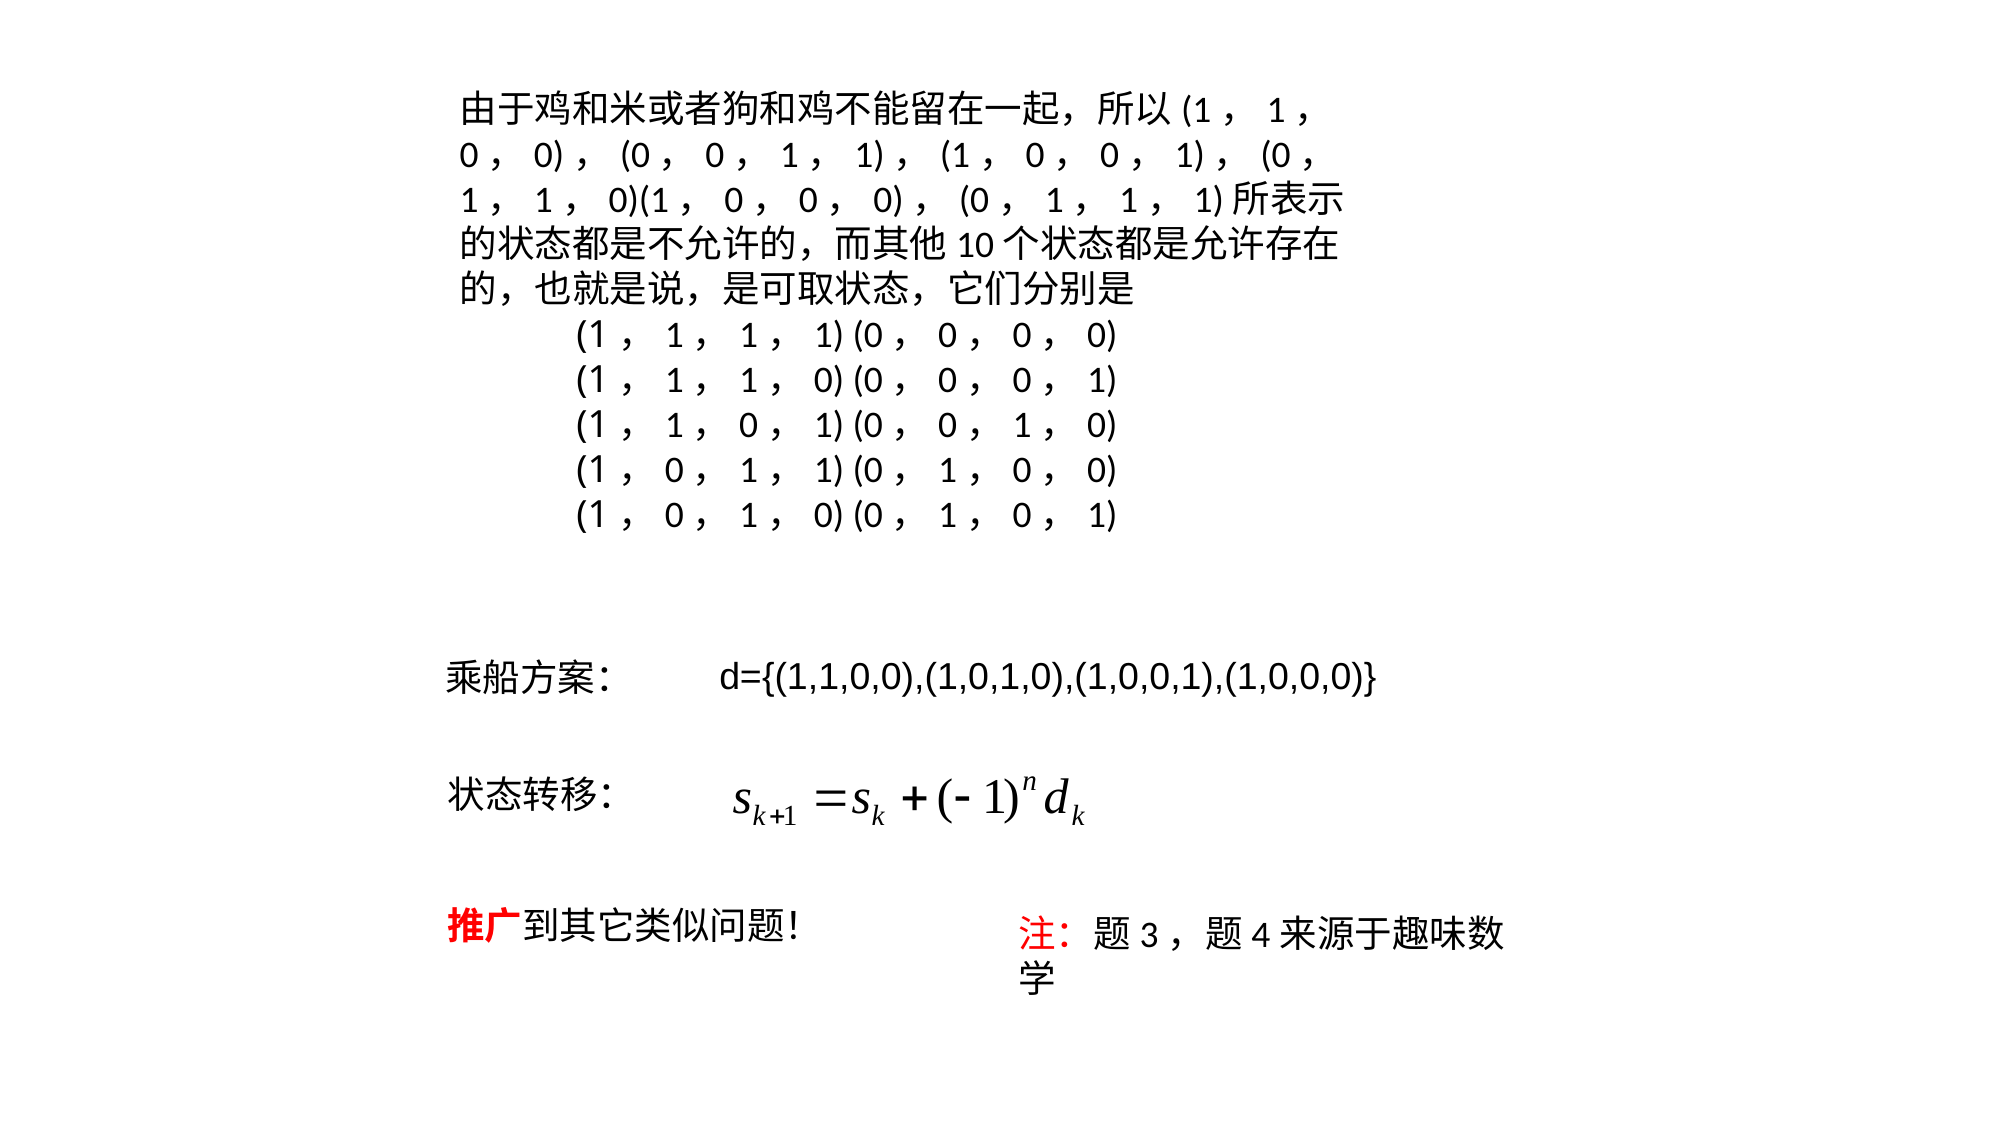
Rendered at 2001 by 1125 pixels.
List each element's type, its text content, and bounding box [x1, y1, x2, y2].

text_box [728, 763, 1091, 832]
text_box 推广到其它类似问题！ [432, 894, 1053, 954]
text_box 乘船方案： [430, 646, 709, 707]
text_box 状态转移： [433, 763, 675, 823]
text_box 由于鸡和米或者狗和鸡不能留在一起，所以(1，1，0，0)，(0，0，1，1)，(1，0，0，1)，(0，1，1，0)(1，0，0，0)，(0，1，1，1)所表示的状态都是不允许的，而其他10个状态都是允许存在的，也就是说，是可取状态，它们分别是 (1，1，1，1) (0，0，0，0) (1，1，1，0) (0，0，0，1) (1，1，0，1) (0，0，1，0) (1，0，1，1) (0，1，0，0) (1，0，1，0) (0，1，0，1) [444, 78, 1367, 543]
text_box 注：题3，题4来源于趣味数学 [1003, 903, 1538, 1008]
text_box d={(1,1,0,0),(1,0,1,0),(1,0,0,1),(1,0,0,0)} [704, 645, 1625, 705]
